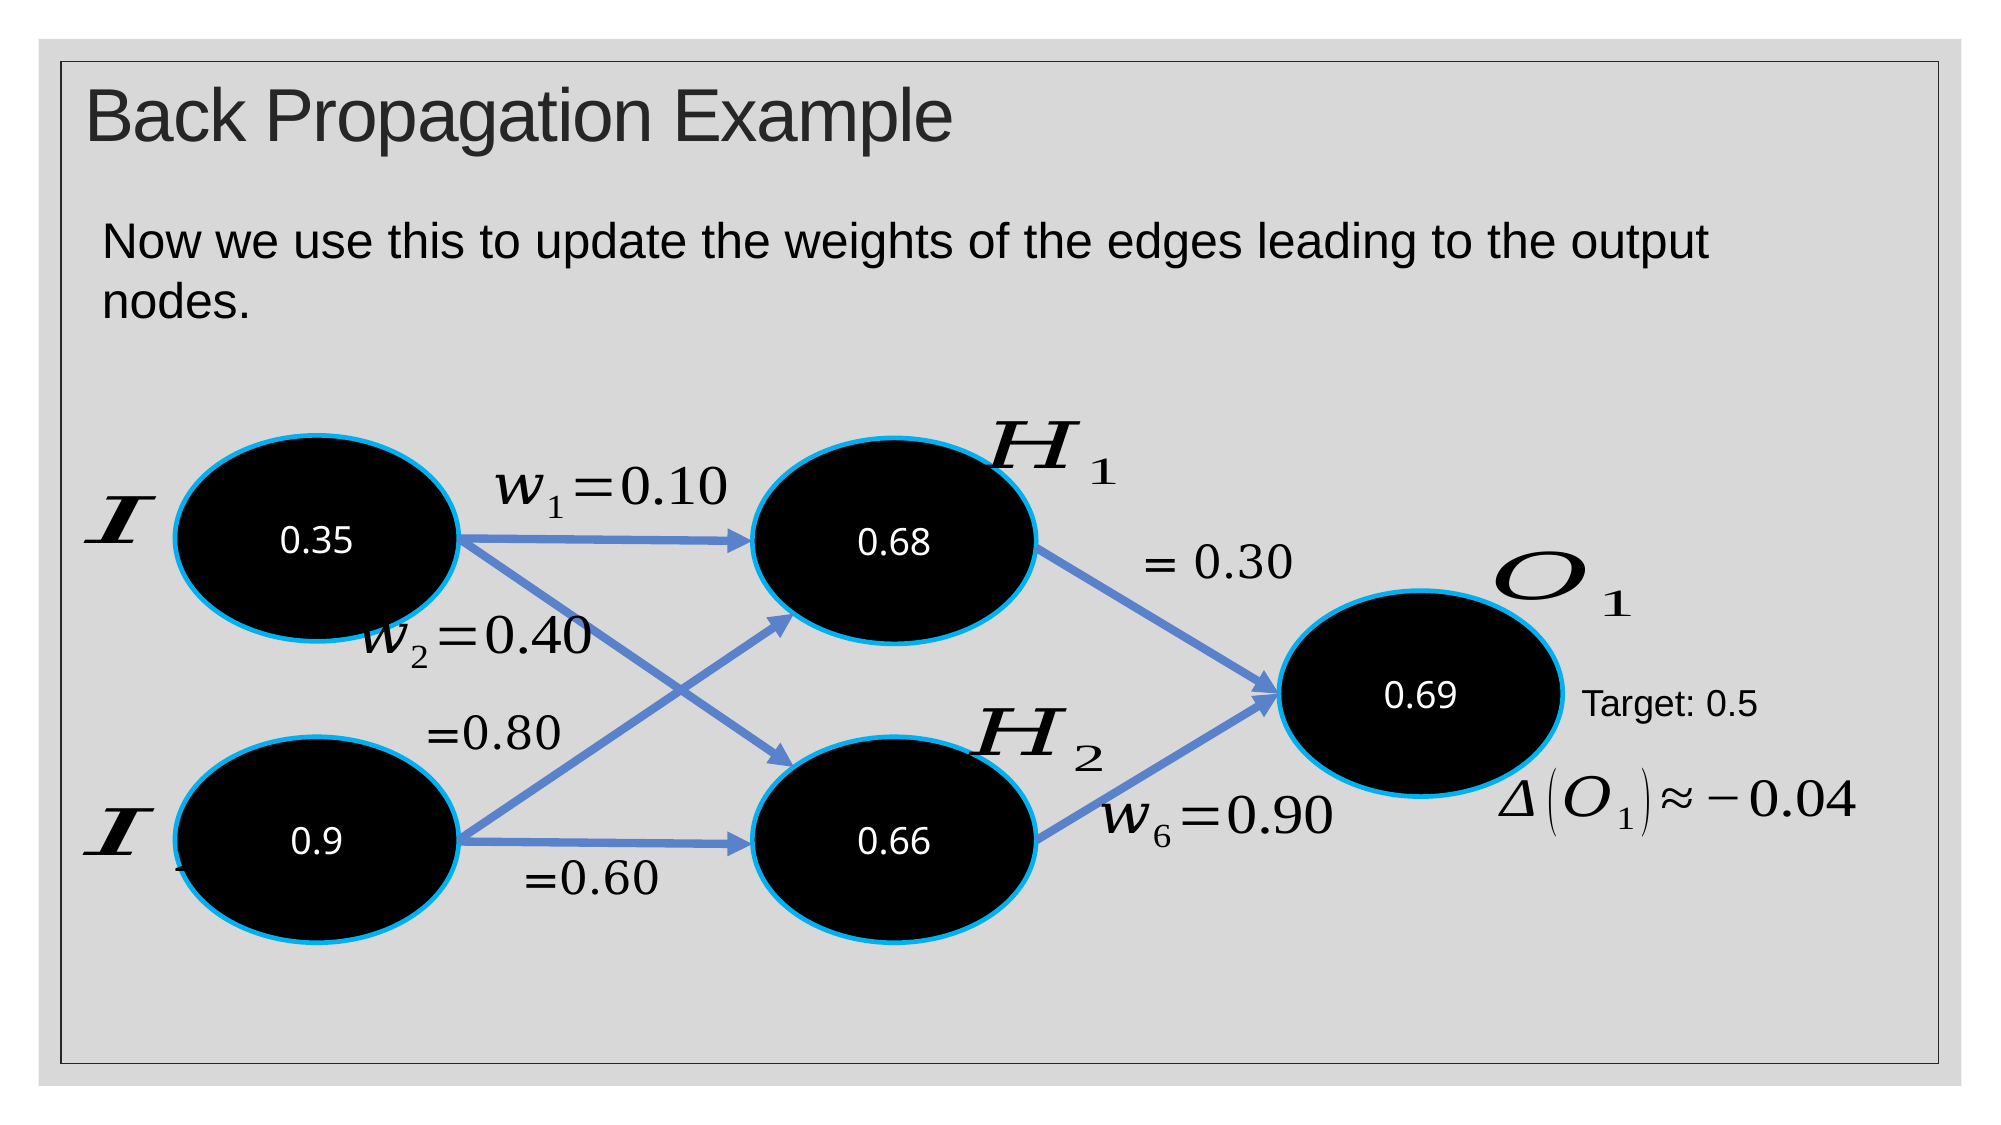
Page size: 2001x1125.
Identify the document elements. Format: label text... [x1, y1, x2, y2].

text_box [174, 435, 1563, 943]
title Back Propagation Example [69, 4, 1720, 230]
list [174, 345, 1825, 977]
text_box Target: 0.5 [1570, 671, 1774, 731]
